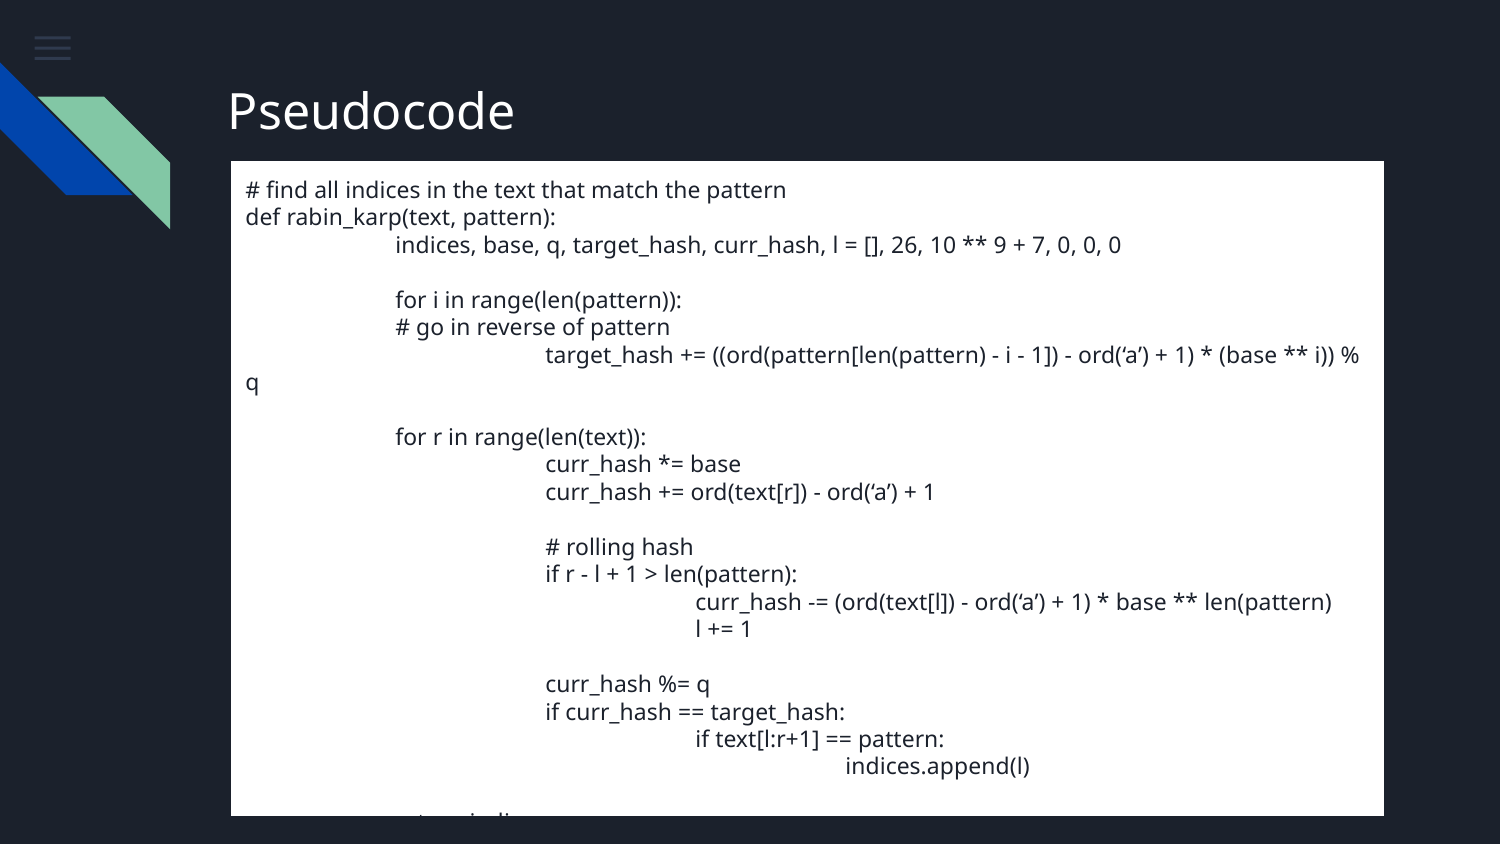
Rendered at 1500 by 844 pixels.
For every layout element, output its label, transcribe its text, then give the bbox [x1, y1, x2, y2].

text_box # find all indices in the text that match the pattern def rabin_karp(text, pattern): indices, base, q, target_hash, curr_hash, l = [], 26, 10 ** 9 + 7, 0, 0, 0 for i in range(len(pattern)): # go in reverse of pattern target_hash += ((ord(pattern[len(pattern) - i - 1]) - ord(‘a’) + 1) * (base ** i)) % q for r in range(len(text)): curr_hash *= base curr_hash += ord(text[r]) - ord(‘a’) + 1 # rolling hash if r - l + 1 > len(pattern): curr_hash -= (ord(text[l]) - ord(‘a’) + 1) * base ** len(pattern) l += 1 curr_hash %= q if curr_hash == target_hash: if text[l:r+1] == pattern: indices.append(l) return indices [230, 160, 1385, 818]
title Pseudocode [212, 64, 1368, 215]
